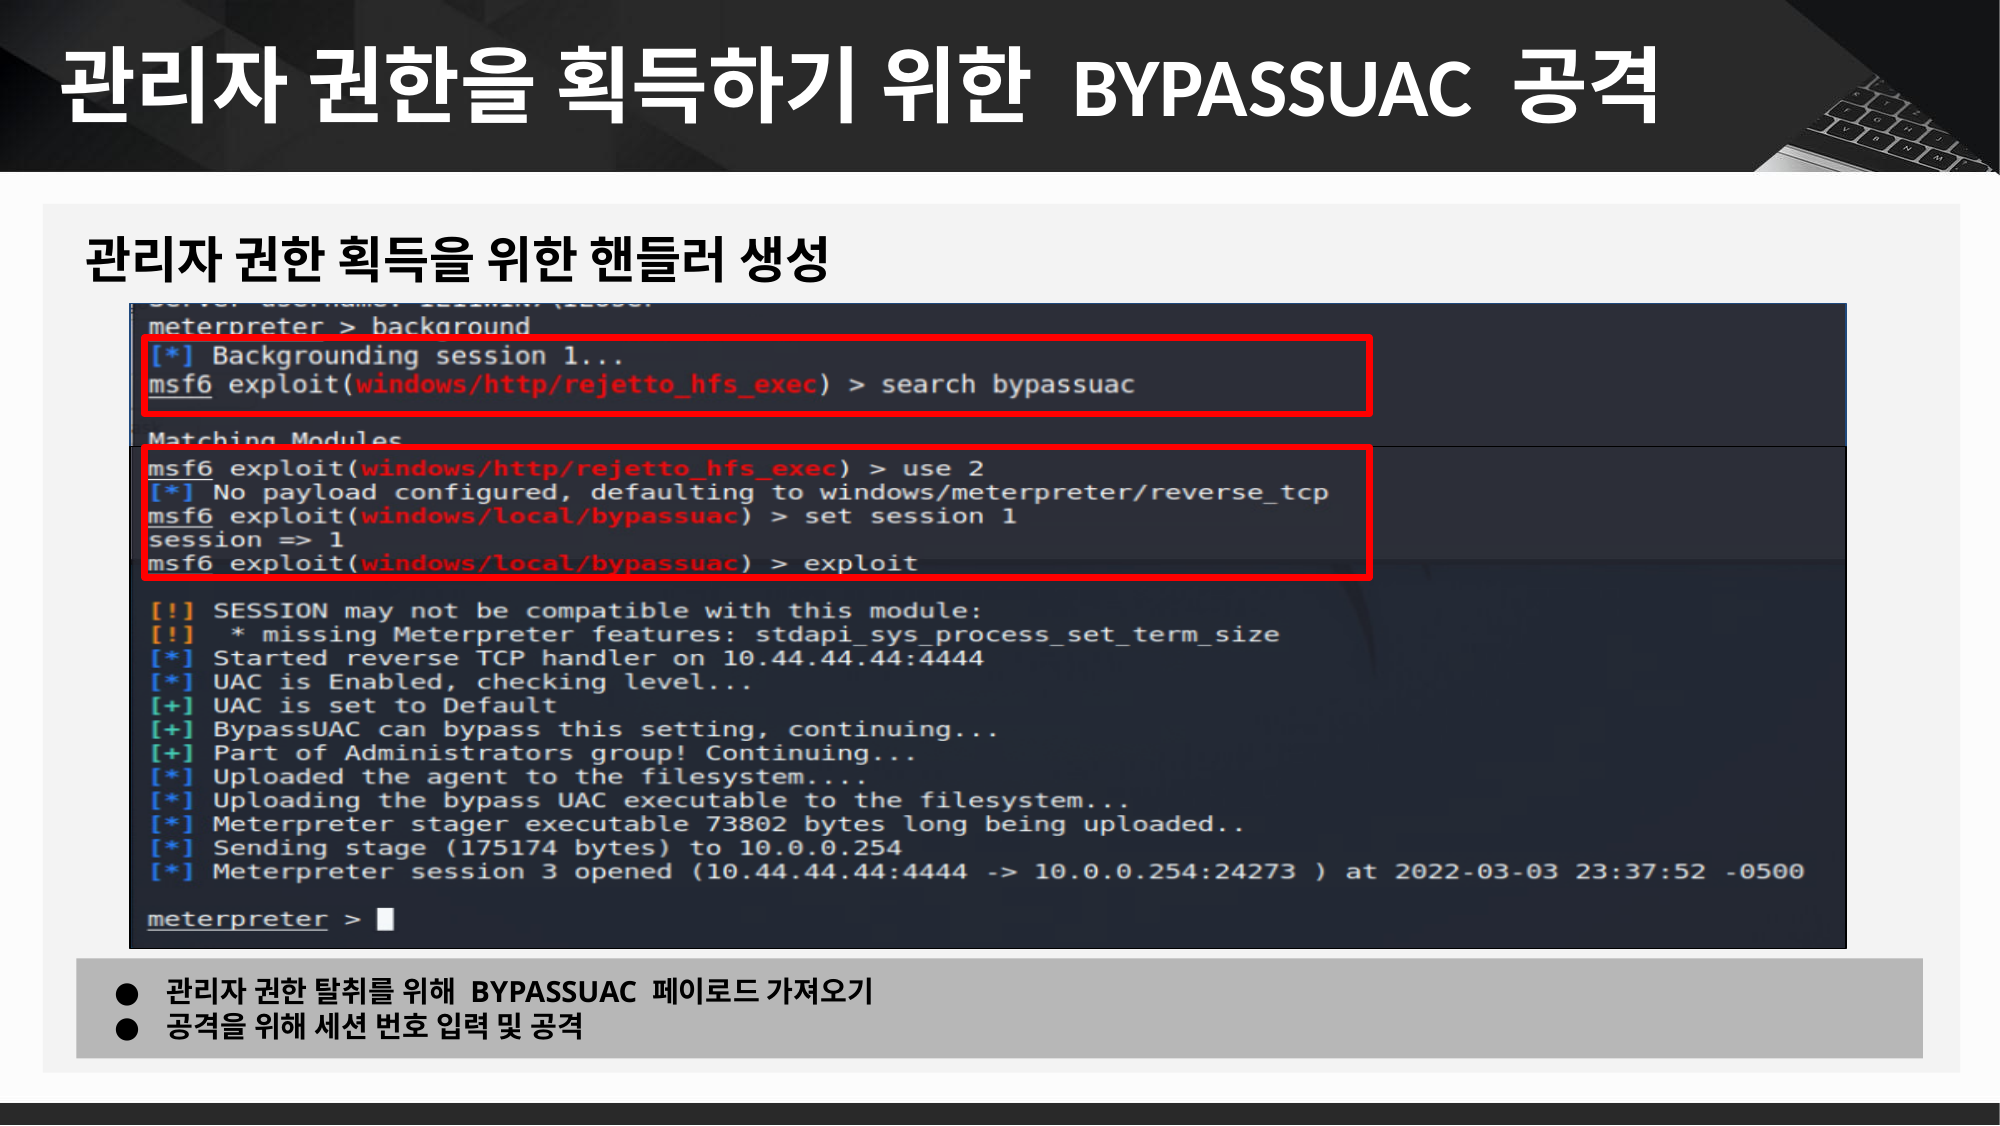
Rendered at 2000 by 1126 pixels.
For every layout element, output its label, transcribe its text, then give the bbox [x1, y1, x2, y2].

title 관리자 권한을 획득하기 위한 BYPASSUAC 공격 [43, 17, 1921, 149]
picture [0, 0, 2000, 1125]
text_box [130, 304, 1846, 949]
text_box 관리자 권한 탈취를 위해 BYPASSUAC 페이로드 가져오기 공격을 위해 세션 번호 입력 및 공격 [76, 958, 1923, 1059]
text_box [42, 203, 1961, 1073]
text_box 관리자 권한 획득을 위한 핸들러 생성 [70, 213, 1344, 304]
